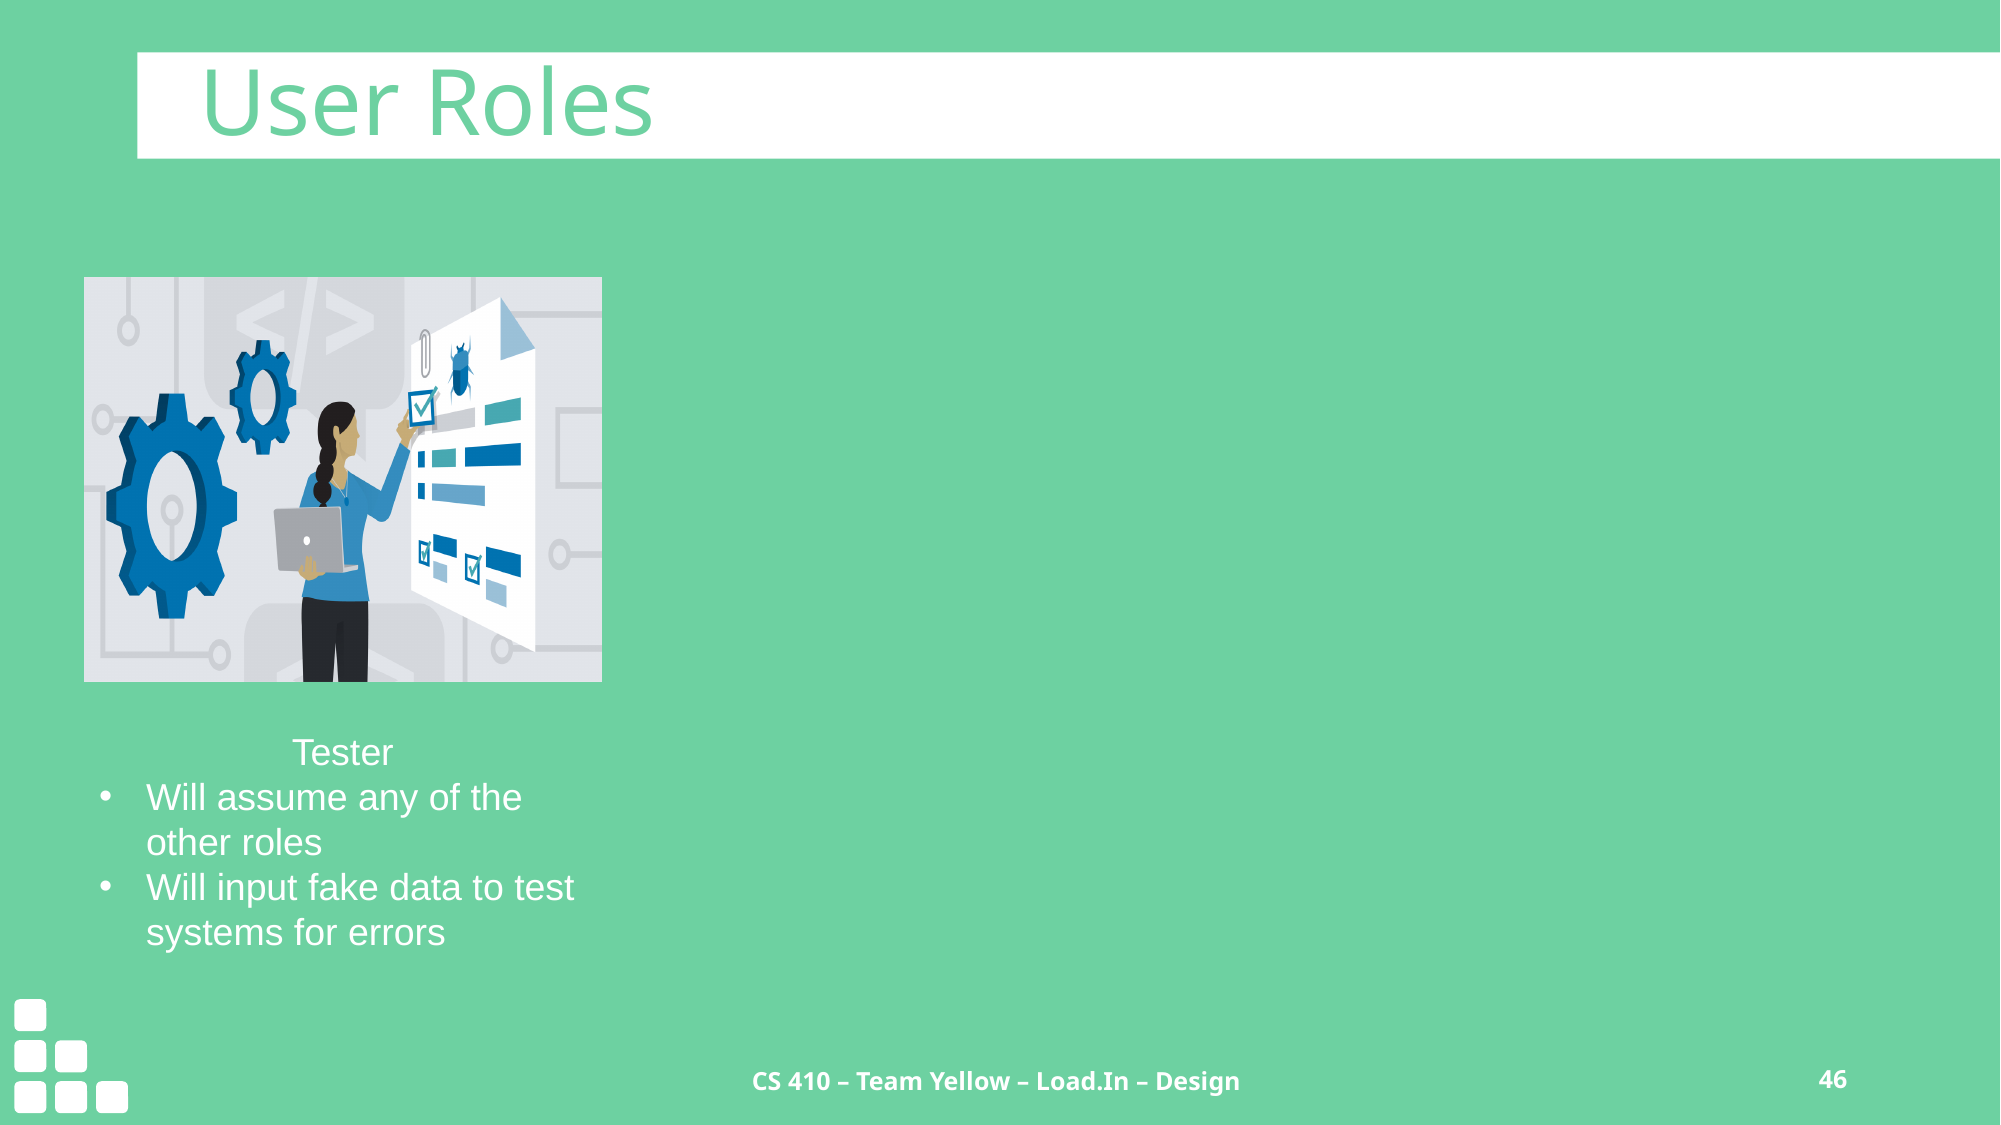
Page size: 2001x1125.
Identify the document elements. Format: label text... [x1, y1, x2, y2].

picture [84, 276, 602, 682]
text_box User Roles [137, 52, 2000, 159]
text_box Will assume any of the other roles Will input fake data to test systems for errors [84, 765, 602, 1006]
text_box CS 410 – Team Yellow – Load.In – Design [662, 1035, 1338, 1125]
text_box Tester [84, 720, 602, 765]
text_box 46 [1412, 1035, 1863, 1125]
